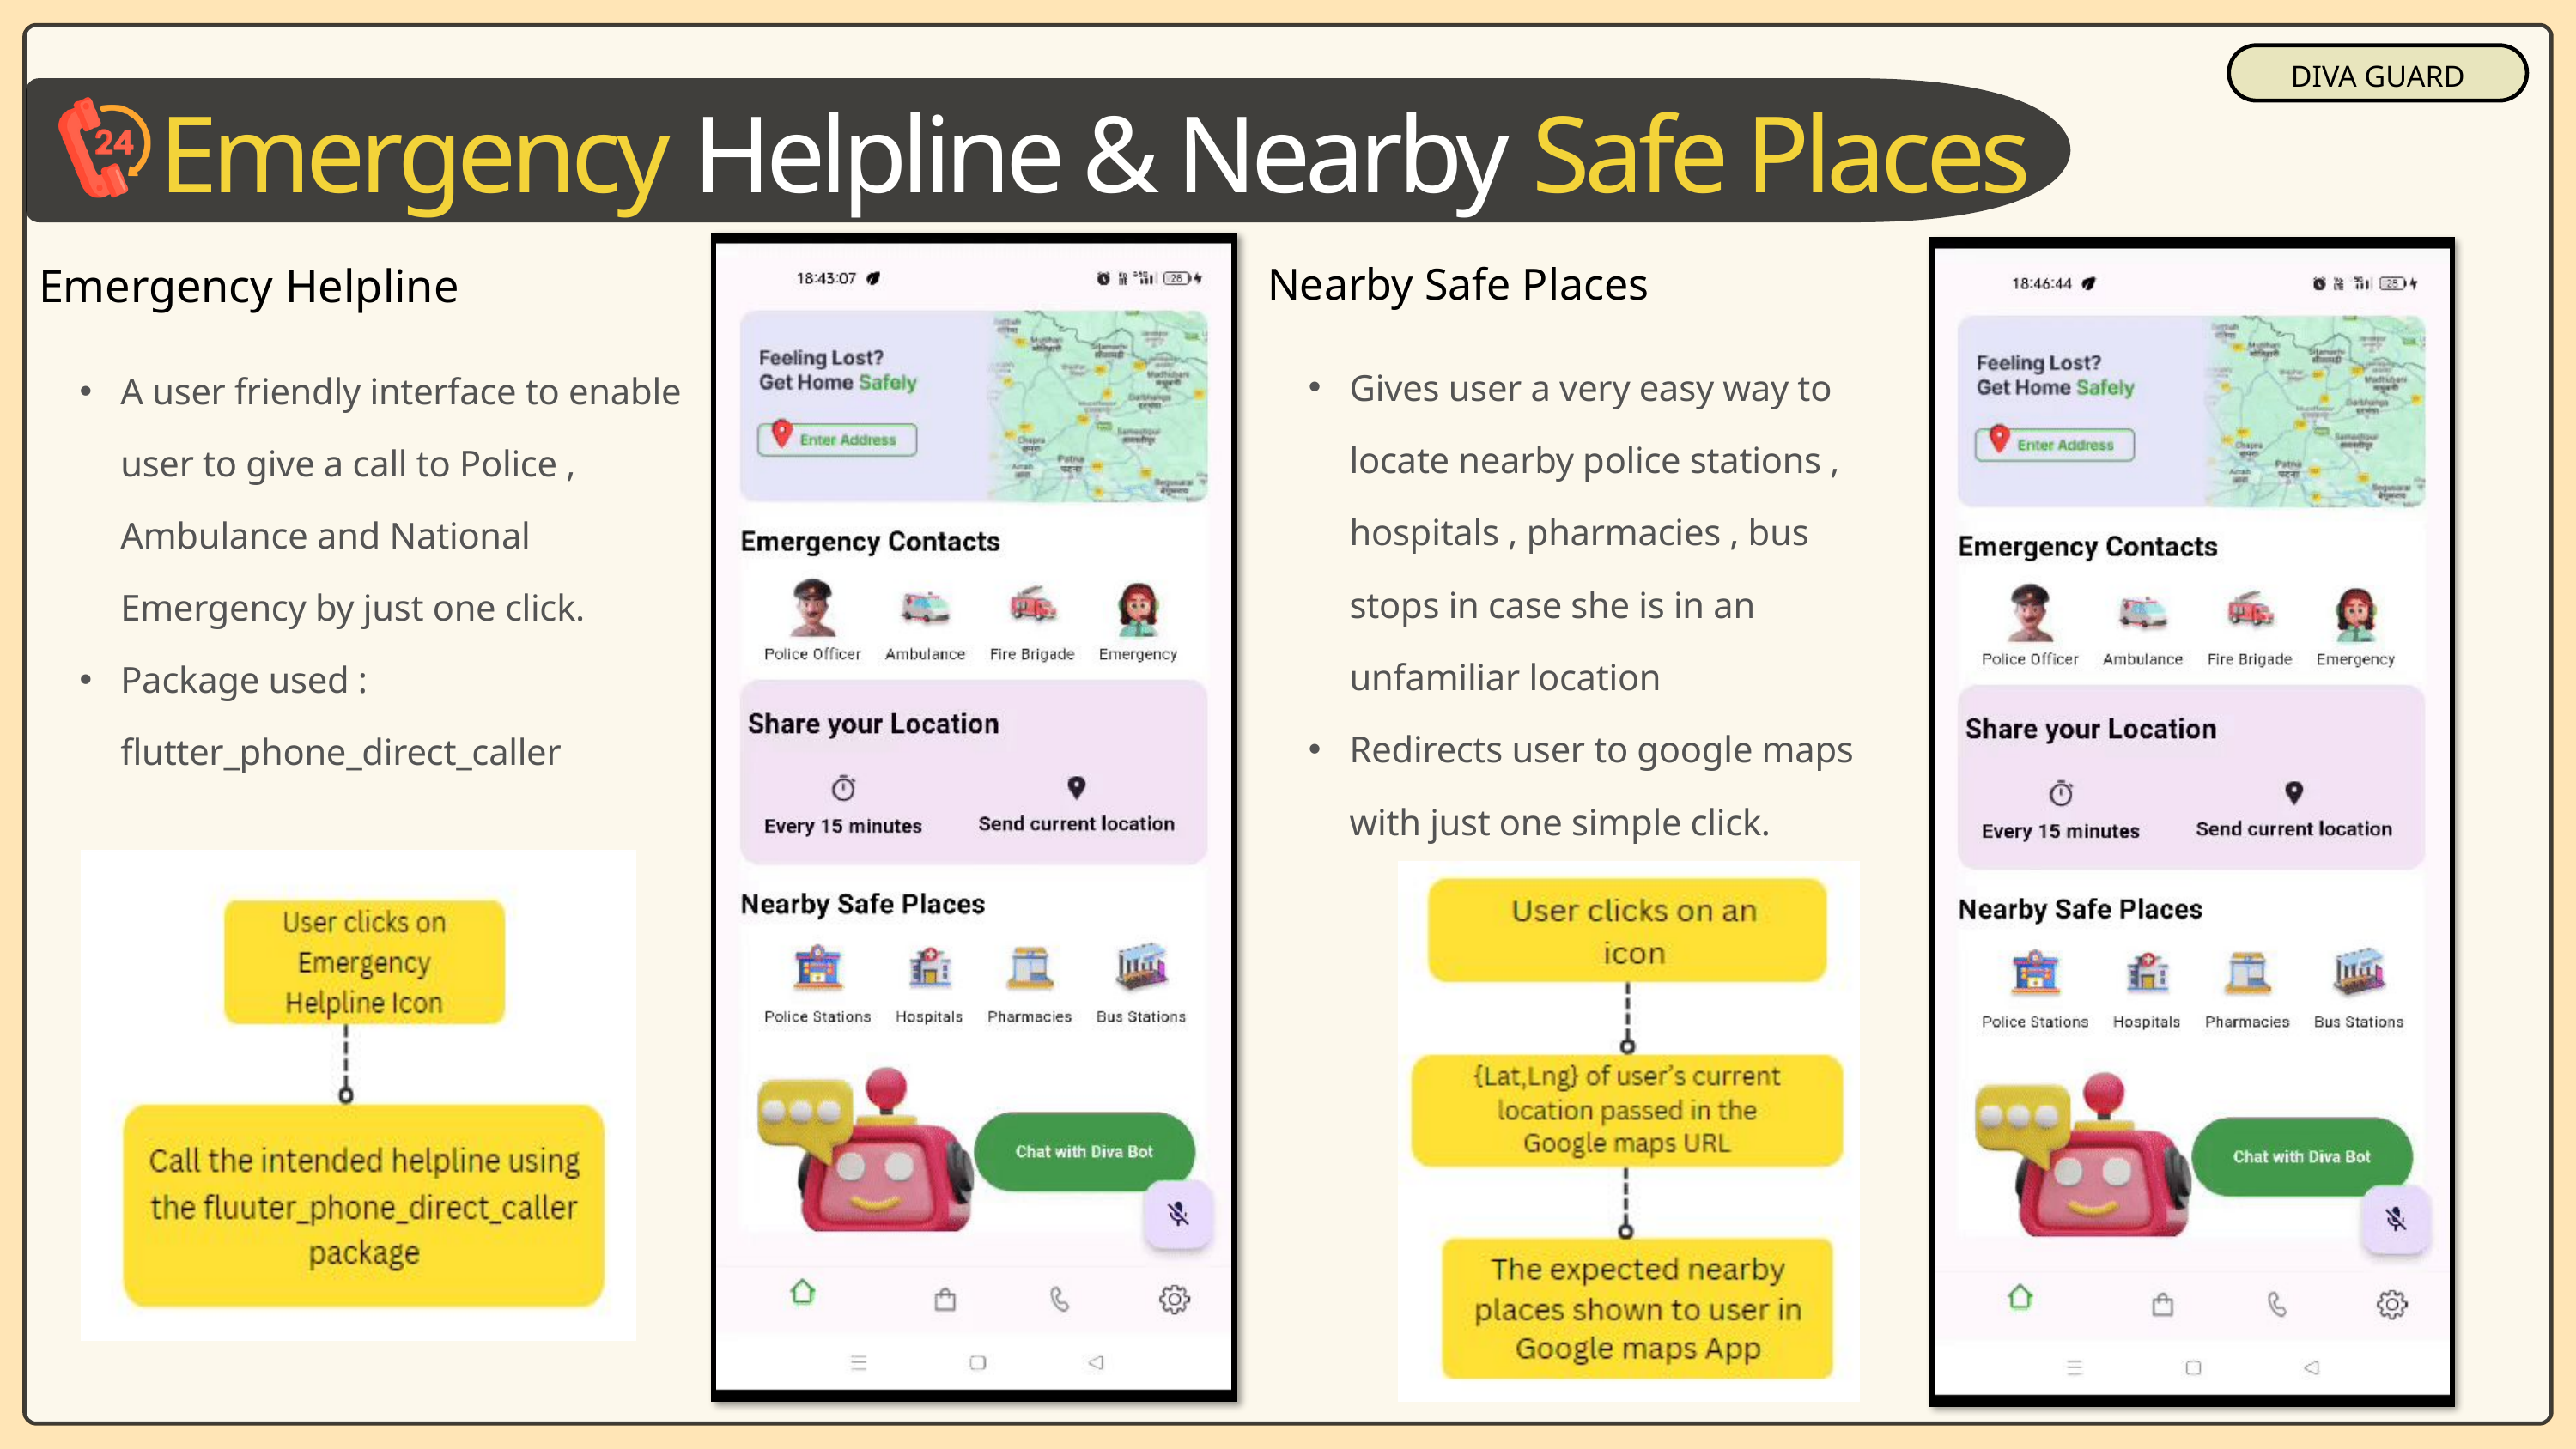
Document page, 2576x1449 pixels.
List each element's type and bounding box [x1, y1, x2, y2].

picture [1934, 242, 2450, 1402]
picture [1397, 861, 1860, 1402]
text_box [24, 24, 2552, 1424]
text_box [2228, 45, 2528, 101]
text_box [975, 0, 1121, 236]
picture [81, 850, 636, 1341]
text_box [1267, 244, 1930, 846]
text_box [38, 244, 712, 767]
picture [716, 237, 1232, 1397]
